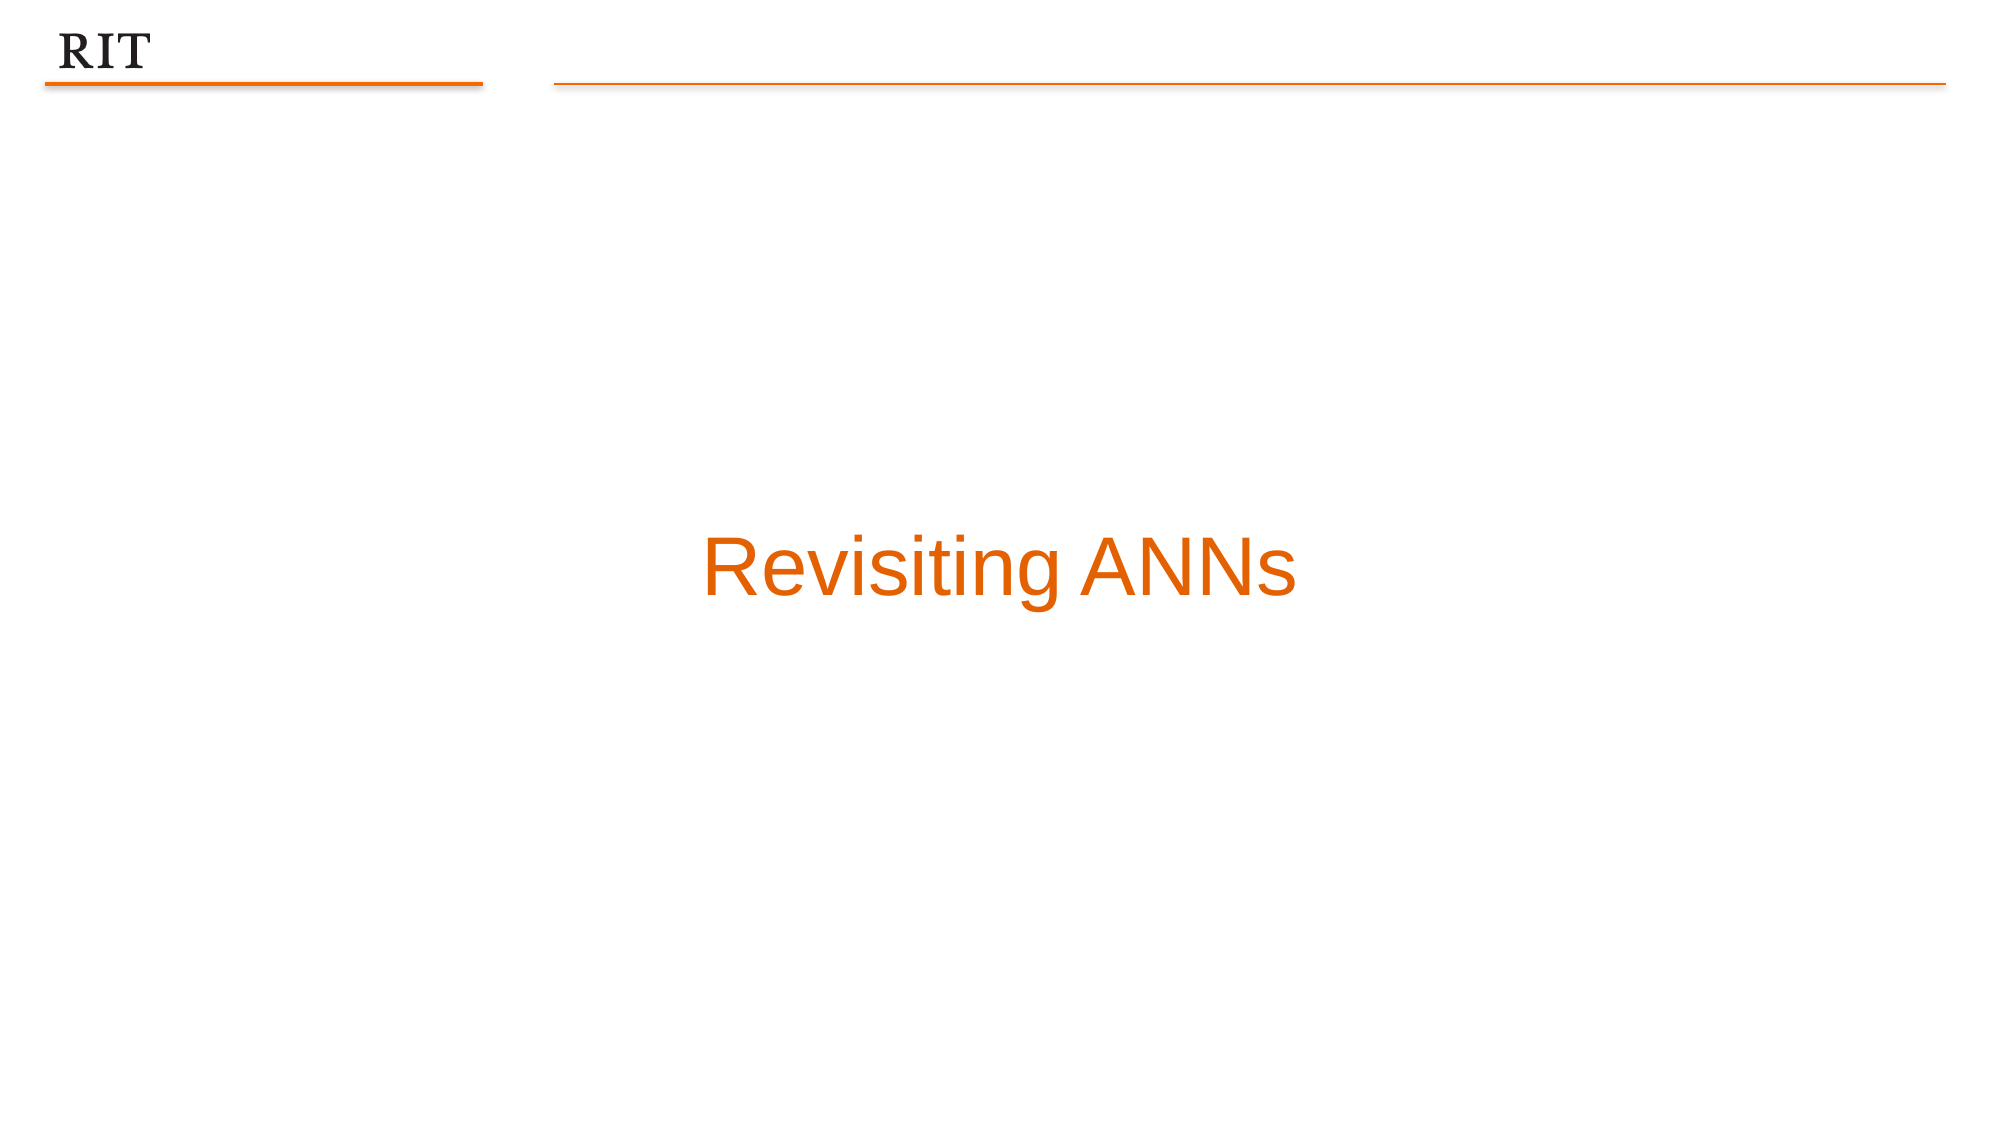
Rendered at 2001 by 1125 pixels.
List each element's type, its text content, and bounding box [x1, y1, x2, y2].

title Revisiting ANNs [99, 520, 1900, 605]
